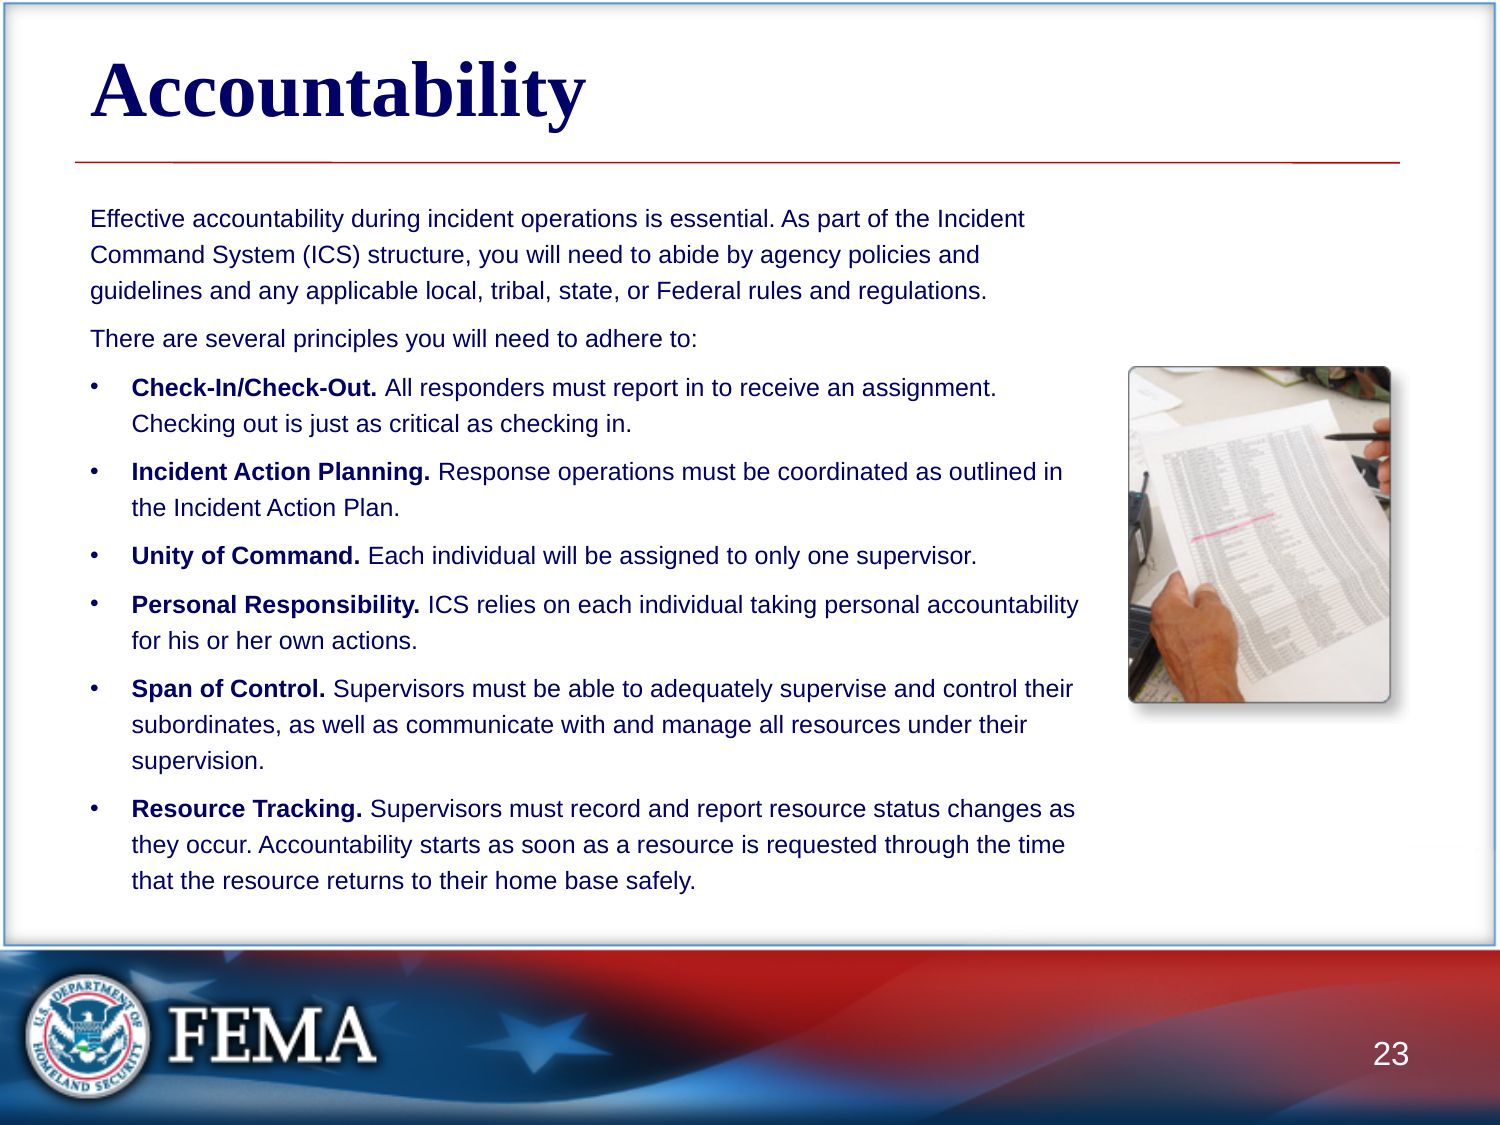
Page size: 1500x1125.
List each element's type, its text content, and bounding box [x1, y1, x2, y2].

list Effective accountability during incident operations is essential. As part of the Incident Command System (ICS) structure, you will need to abide by agency policies and guidelines and any applicable local, tribal, state, or Federal rules and regulations. There are several principles you will need to adhere to: Check-In/Check-Out. All responders must report in to receive an assignment. Checking out is just as critical as checking in. Incident Action Planning. Response operations must be coordinated as outlined in the Incident Action Plan. Unity of Command. Each individual will be assigned to only one supervisor. Personal Responsibility. ICS relies on each individual taking personal accountability for his or her own actions. Span of Control. Supervisors must be able to adequately supervise and control their subordinates, as well as communicate with and manage all resources under their supervision. Resource Tracking. Supervisors must record and report resource status changes as they occur. Accountability starts as soon as a resource is requested through the time that the resource returns to their home base safely. [75, 189, 1115, 927]
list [1128, 365, 1410, 725]
title Accountability [75, 32, 1425, 138]
slide_number 23 [1074, 1024, 1425, 1103]
picture [0, 0, 1500, 1125]
